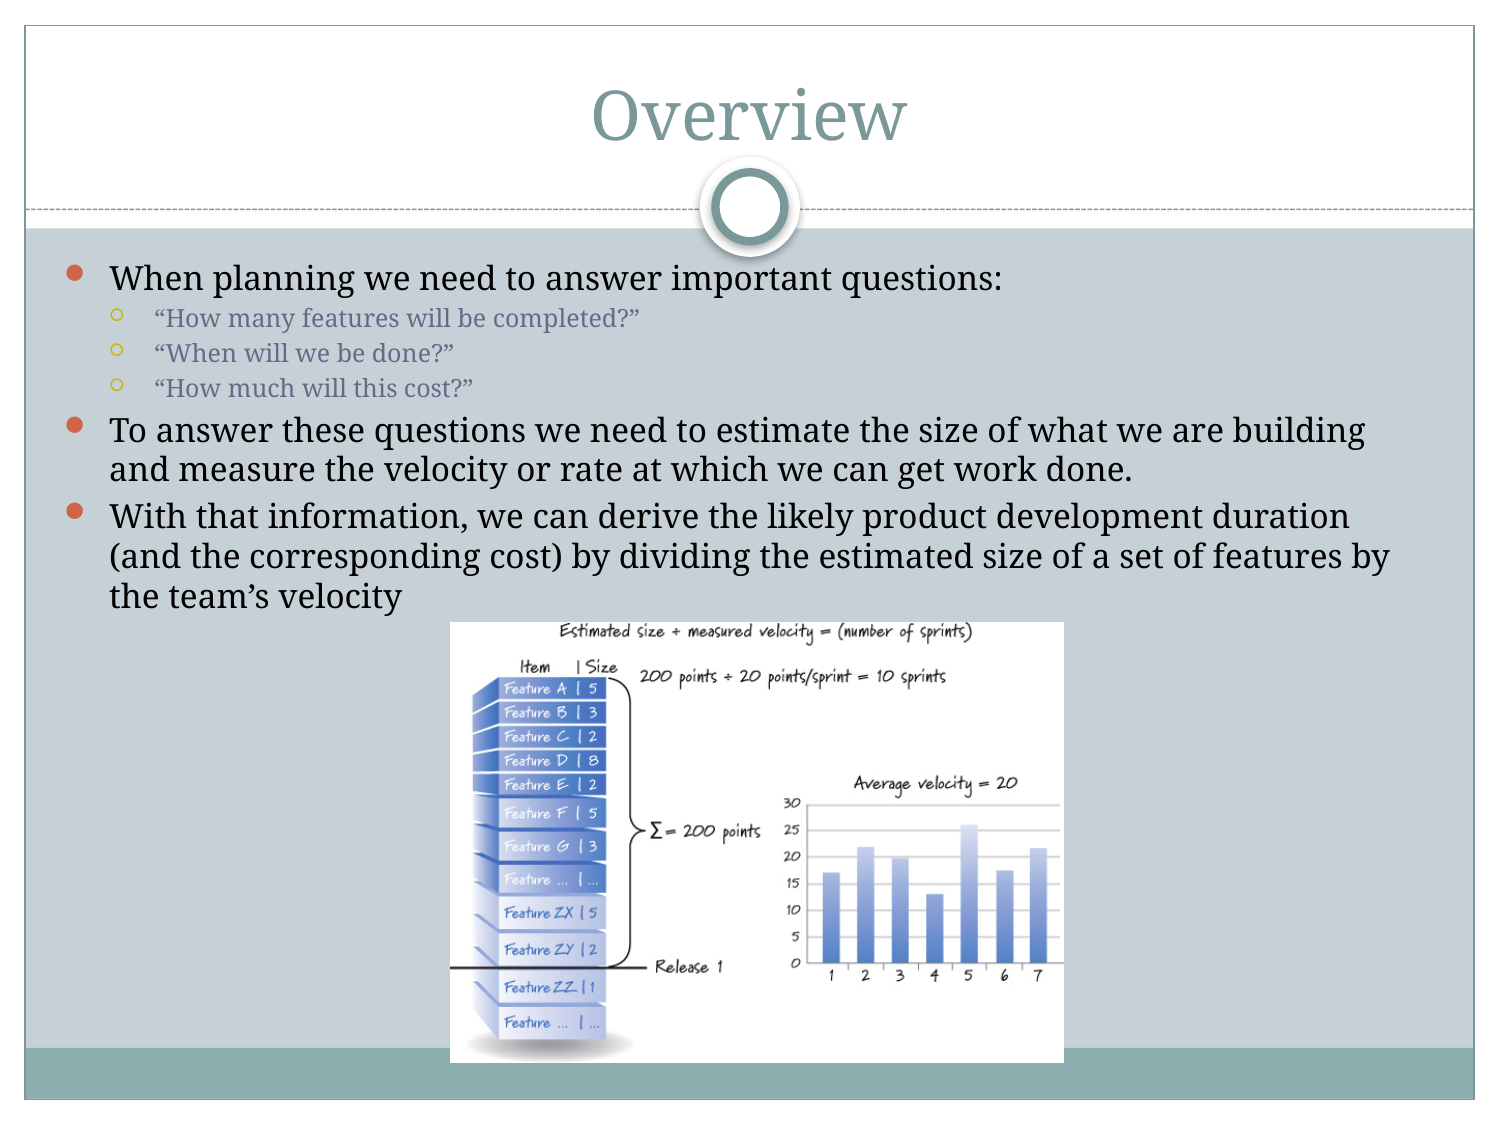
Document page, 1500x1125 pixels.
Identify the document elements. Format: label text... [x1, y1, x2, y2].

title Overview [49, 37, 1450, 162]
picture [449, 622, 1064, 1063]
list When planning we need to answer important questions: “How many features will be completed?” “When will we be done?” “How much will this cost?” To answer these questions we need to estimate the size of what we are building and measure the velocity or rate at which we can get work done. With that information, we can derive the likely product development duration (and the corresponding cost) by dividing the estimated size of a set of features by the team’s velocity [49, 249, 1445, 1000]
